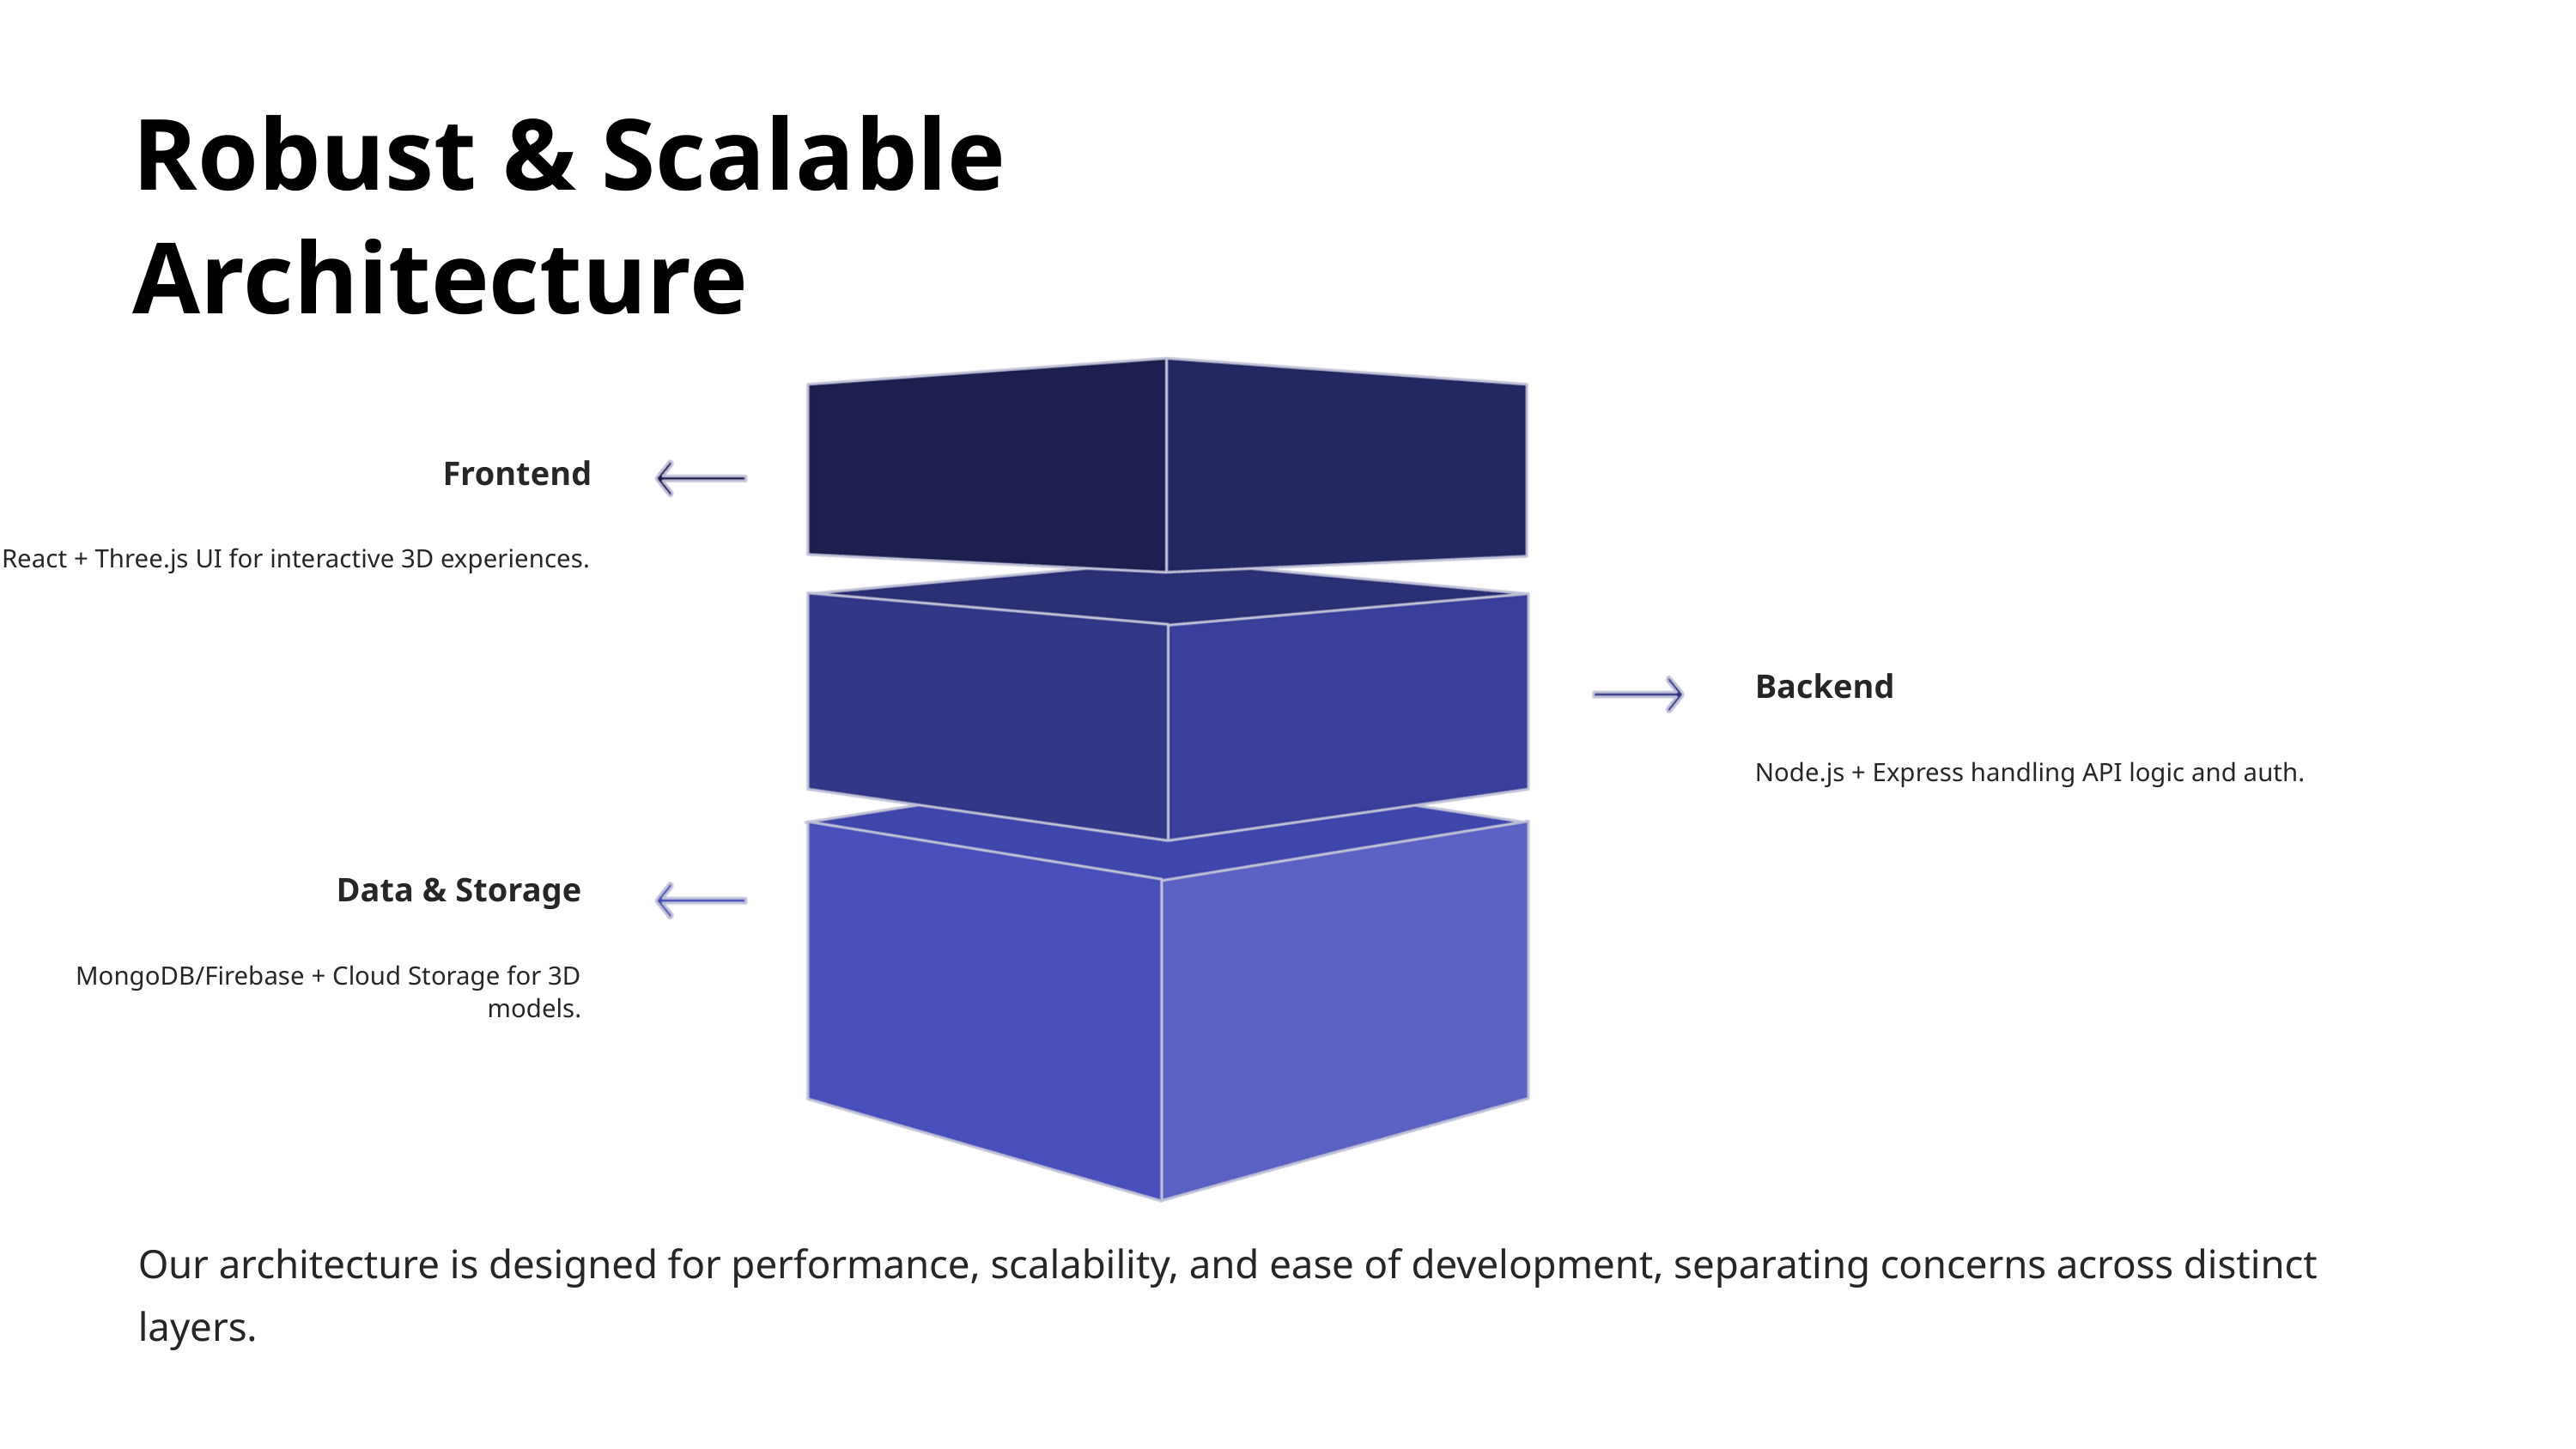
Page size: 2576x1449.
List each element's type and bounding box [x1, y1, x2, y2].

text_box [0, 0, 2576, 1449]
text_box [0, 310, 2404, 1248]
